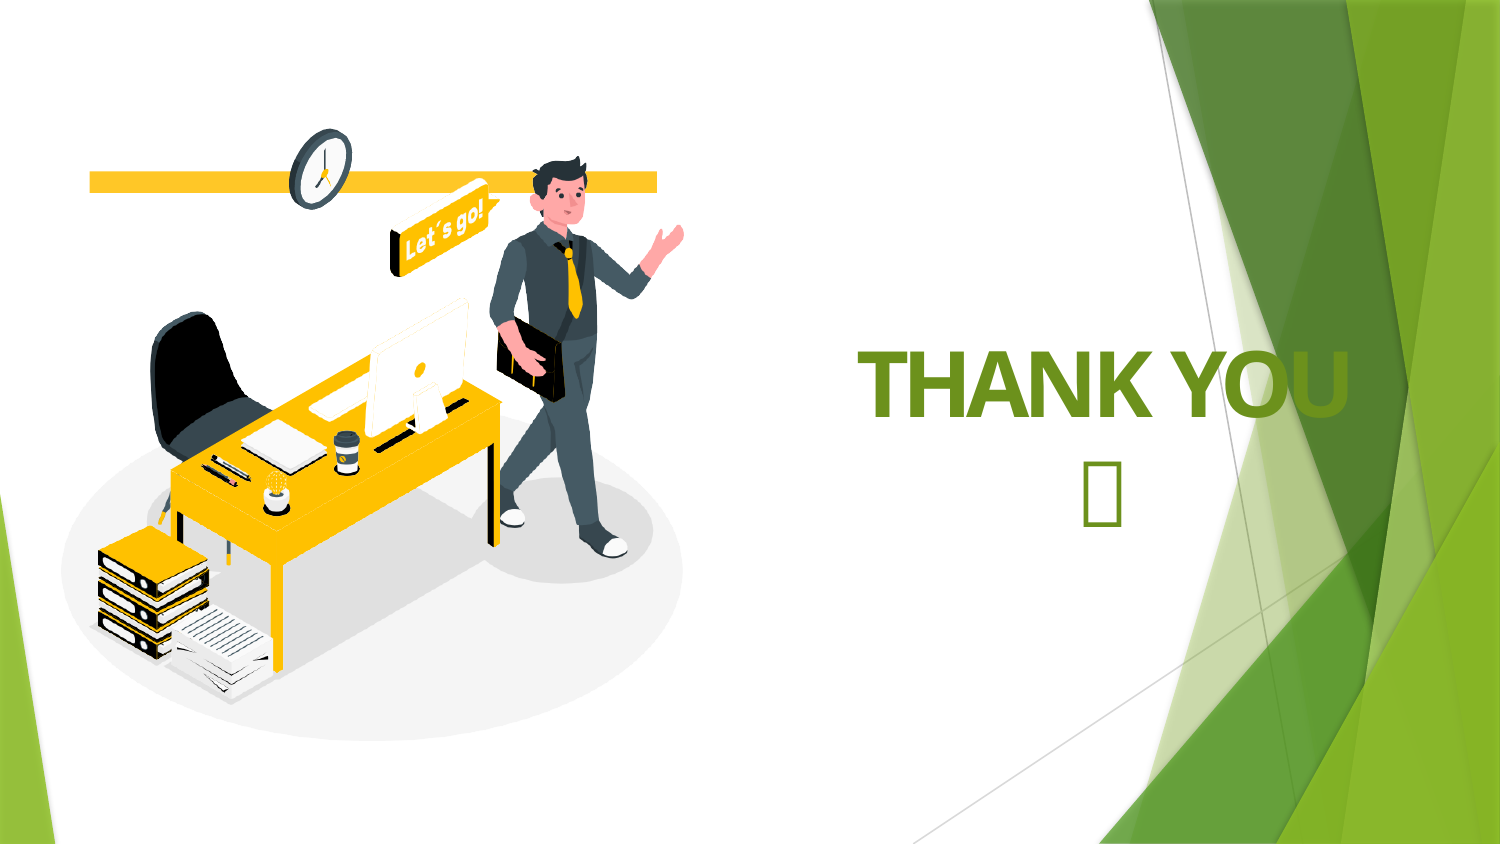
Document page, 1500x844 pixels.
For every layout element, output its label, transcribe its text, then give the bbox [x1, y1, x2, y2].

title THANK YOU  [755, 323, 1450, 546]
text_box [60, 128, 684, 741]
